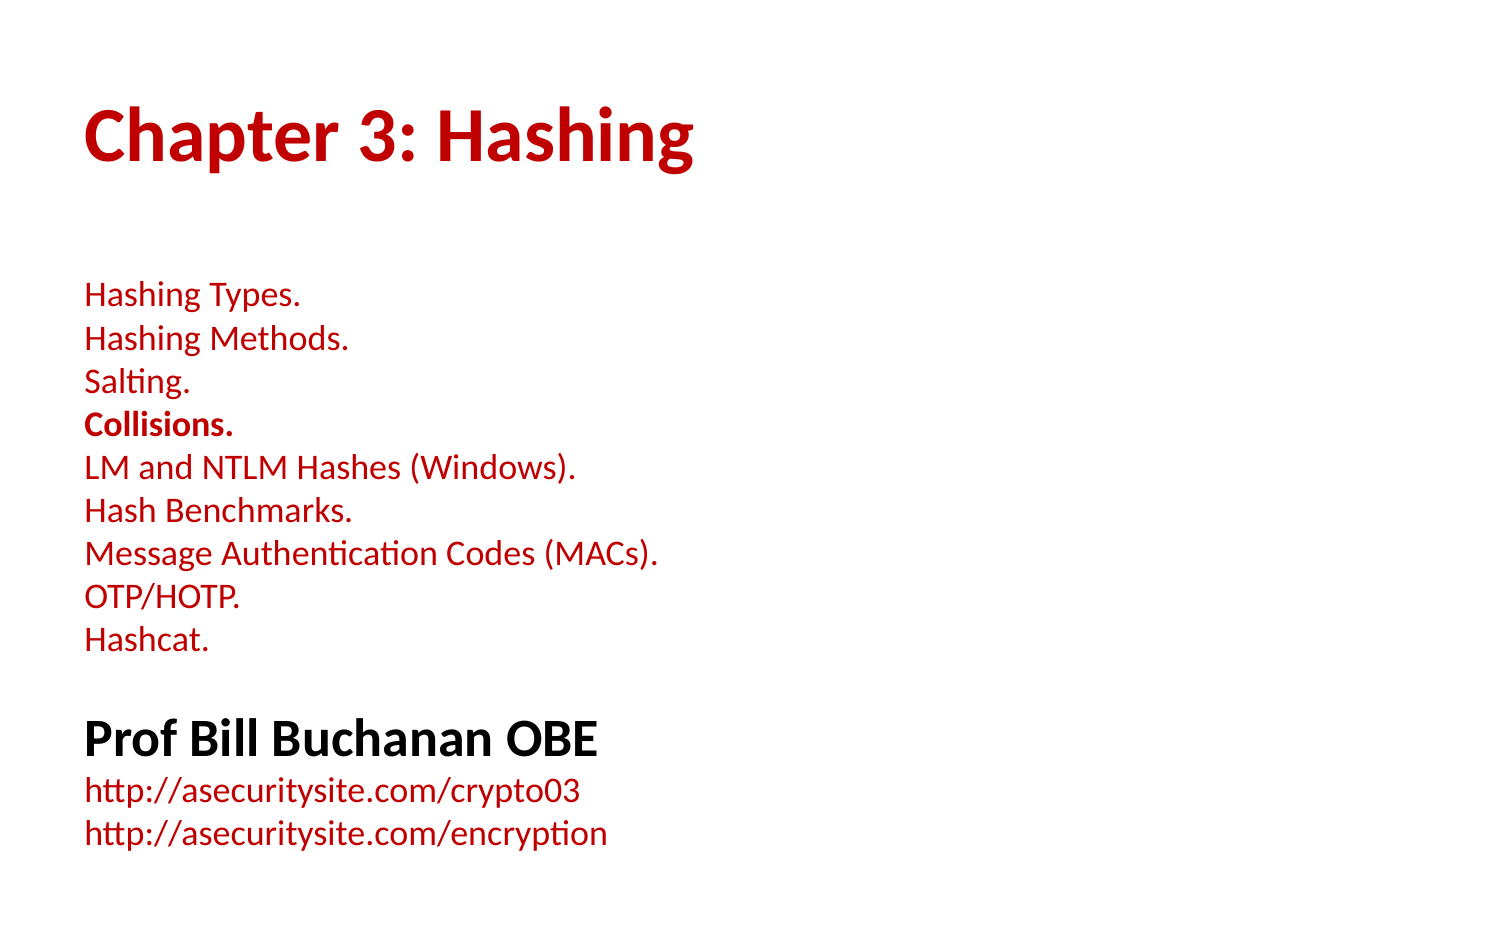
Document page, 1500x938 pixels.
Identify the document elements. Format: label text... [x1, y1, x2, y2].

title Chapter 3: Hashing Hashing Types. Hashing Methods. Salting. Collisions. LM and NTLM Hashes (Windows). Hash Benchmarks. Message Authentication Codes (MACs). OTP/HOTP. Hashcat. Prof Bill Buchanan OBE http://asecuritysite.com/crypto03 http://asecuritysite.com/encryption [76, 60, 952, 920]
